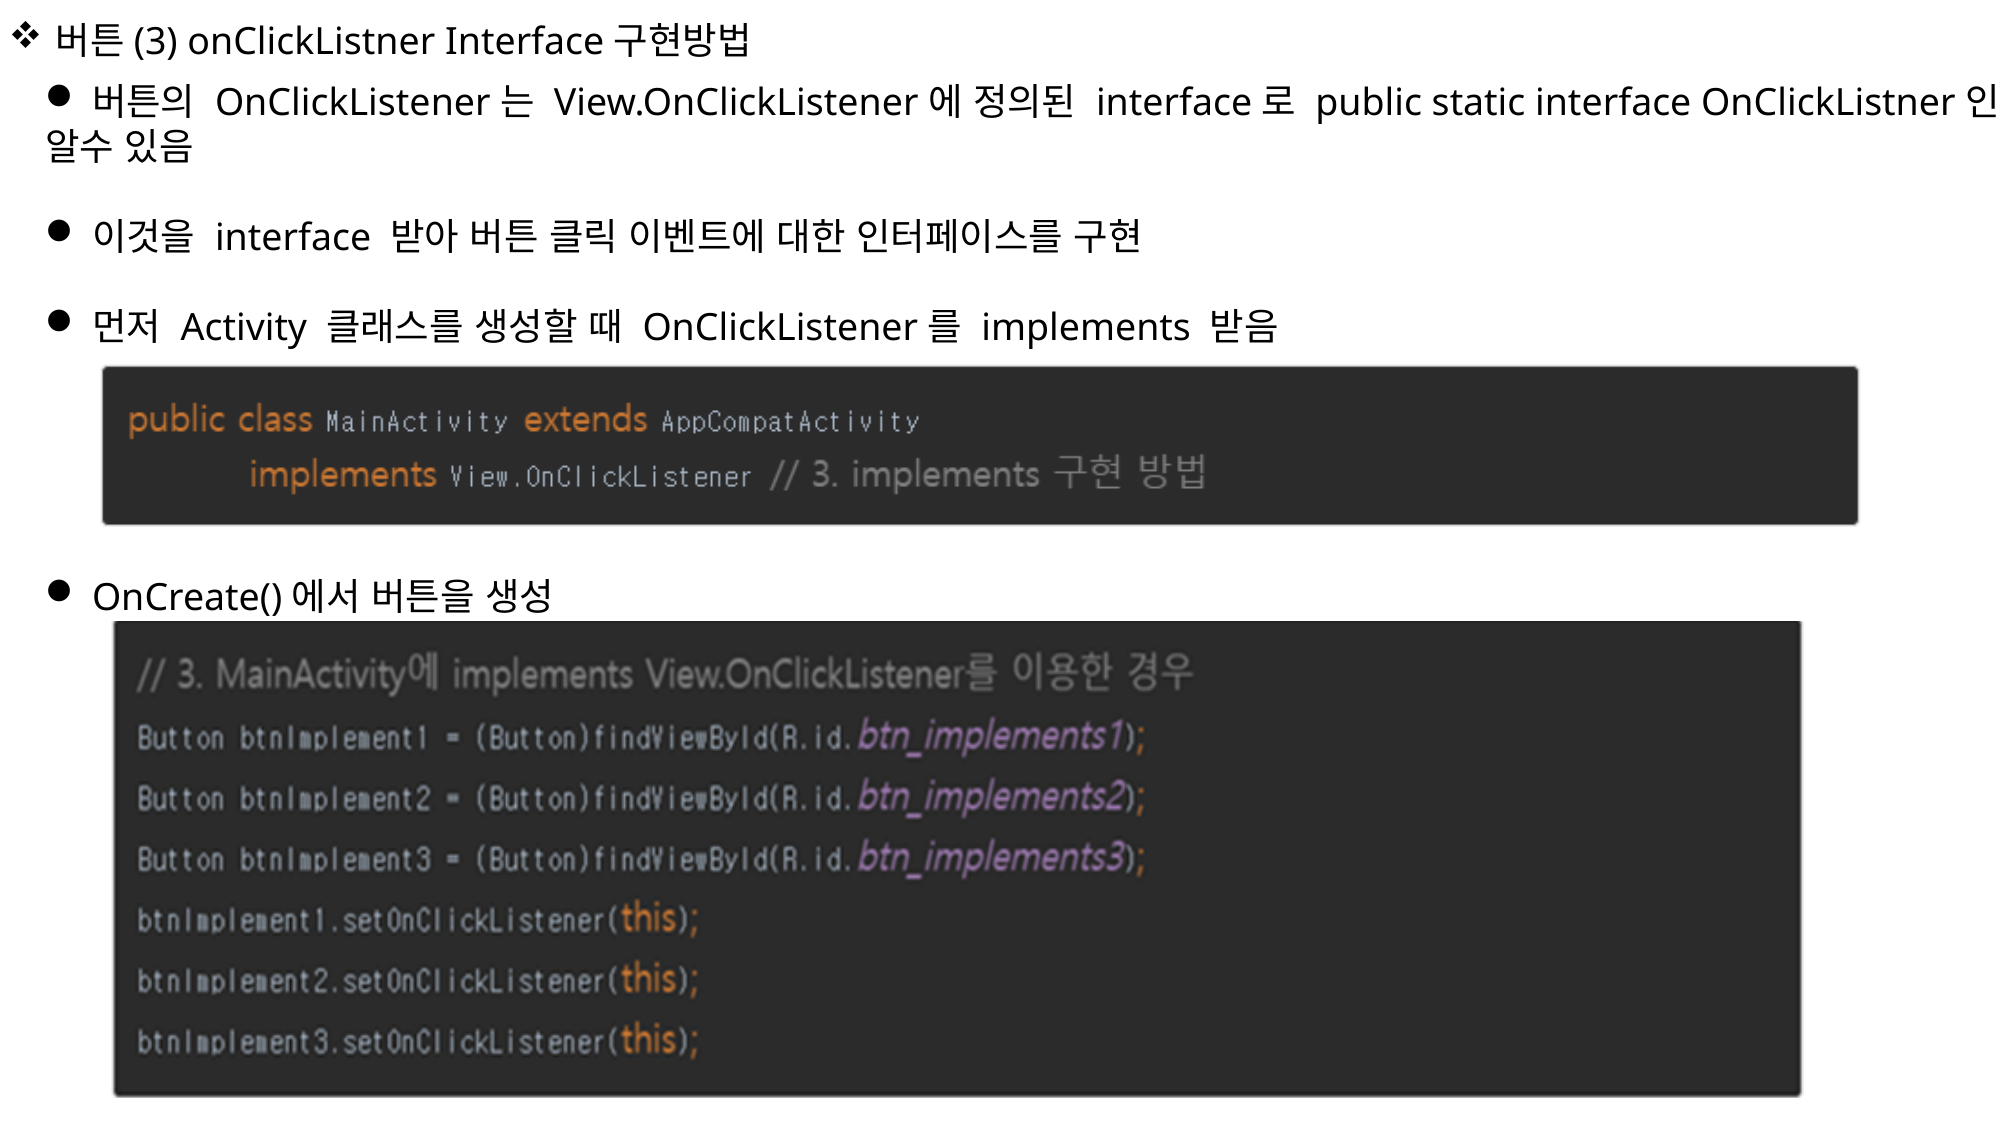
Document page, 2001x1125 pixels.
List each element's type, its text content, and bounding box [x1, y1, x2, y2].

picture [83, 352, 1878, 535]
text_box 버튼의 OnClickListener는 View.OnClickListener에 정의된 interface로 public static interface OnClickListner인것을 알수 있음 이것을 interface 받아 버튼 클릭 이벤트에 대한 인터페이스를 구현 먼저 Activity 클래스를 생성할 때 OnClickListener를 implements 받음 OnCreate()에서 버튼을 생성 [30, 70, 2000, 716]
text_box 버튼(3) onClickListner Interface구현방법 [0, 10, 767, 70]
picture [83, 620, 1804, 1098]
